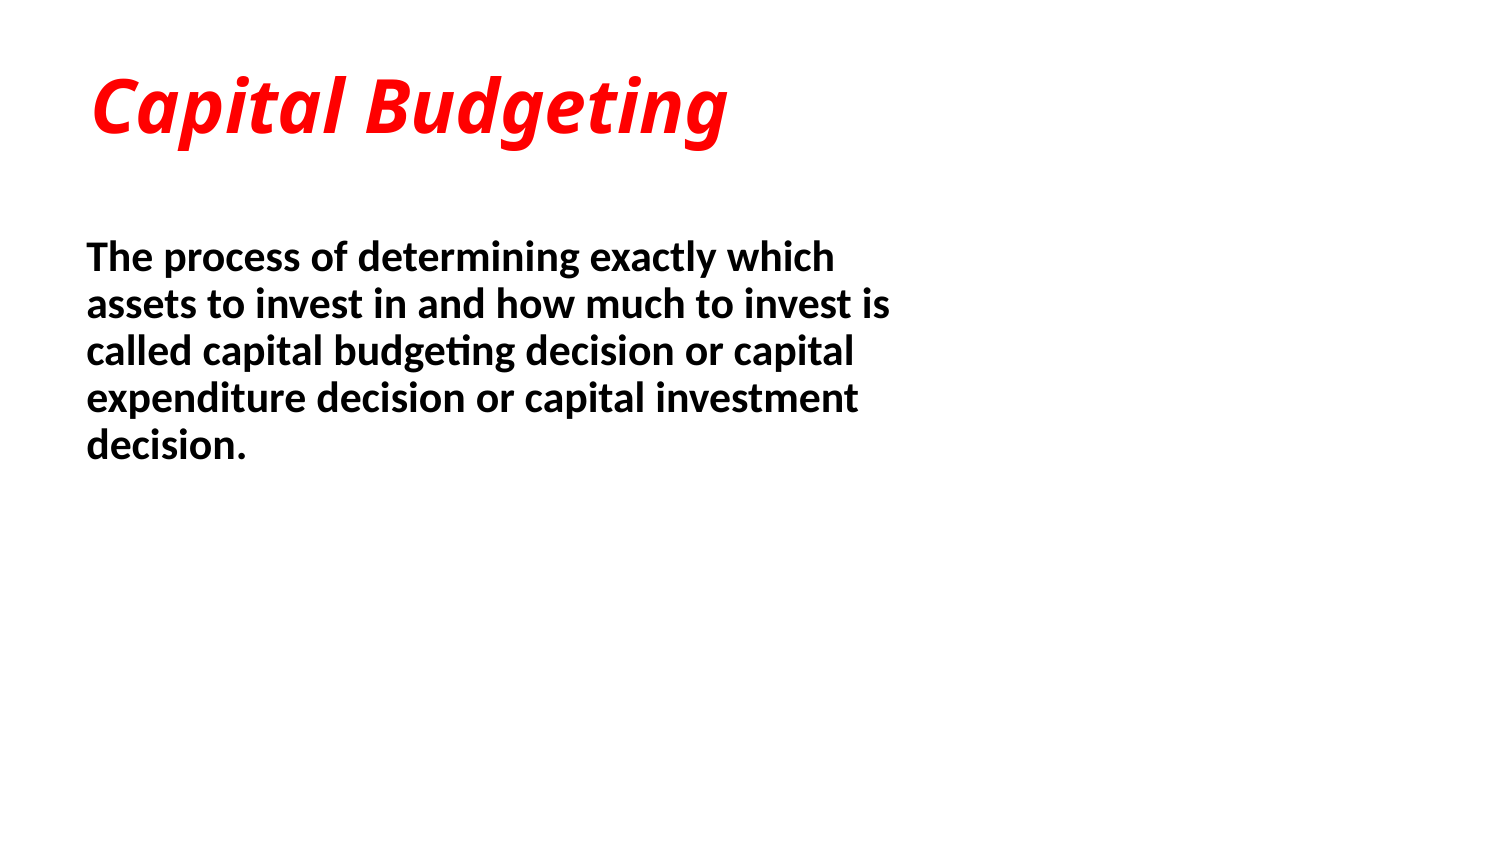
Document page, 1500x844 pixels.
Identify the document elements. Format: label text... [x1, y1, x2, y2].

text_box The process of determining exactly which assets to invest in and how much to invest is called capital budgeting decision or capital expenditure decision or capital investment decision. [74, 227, 954, 513]
title Capital Budgeting [75, 33, 1425, 175]
